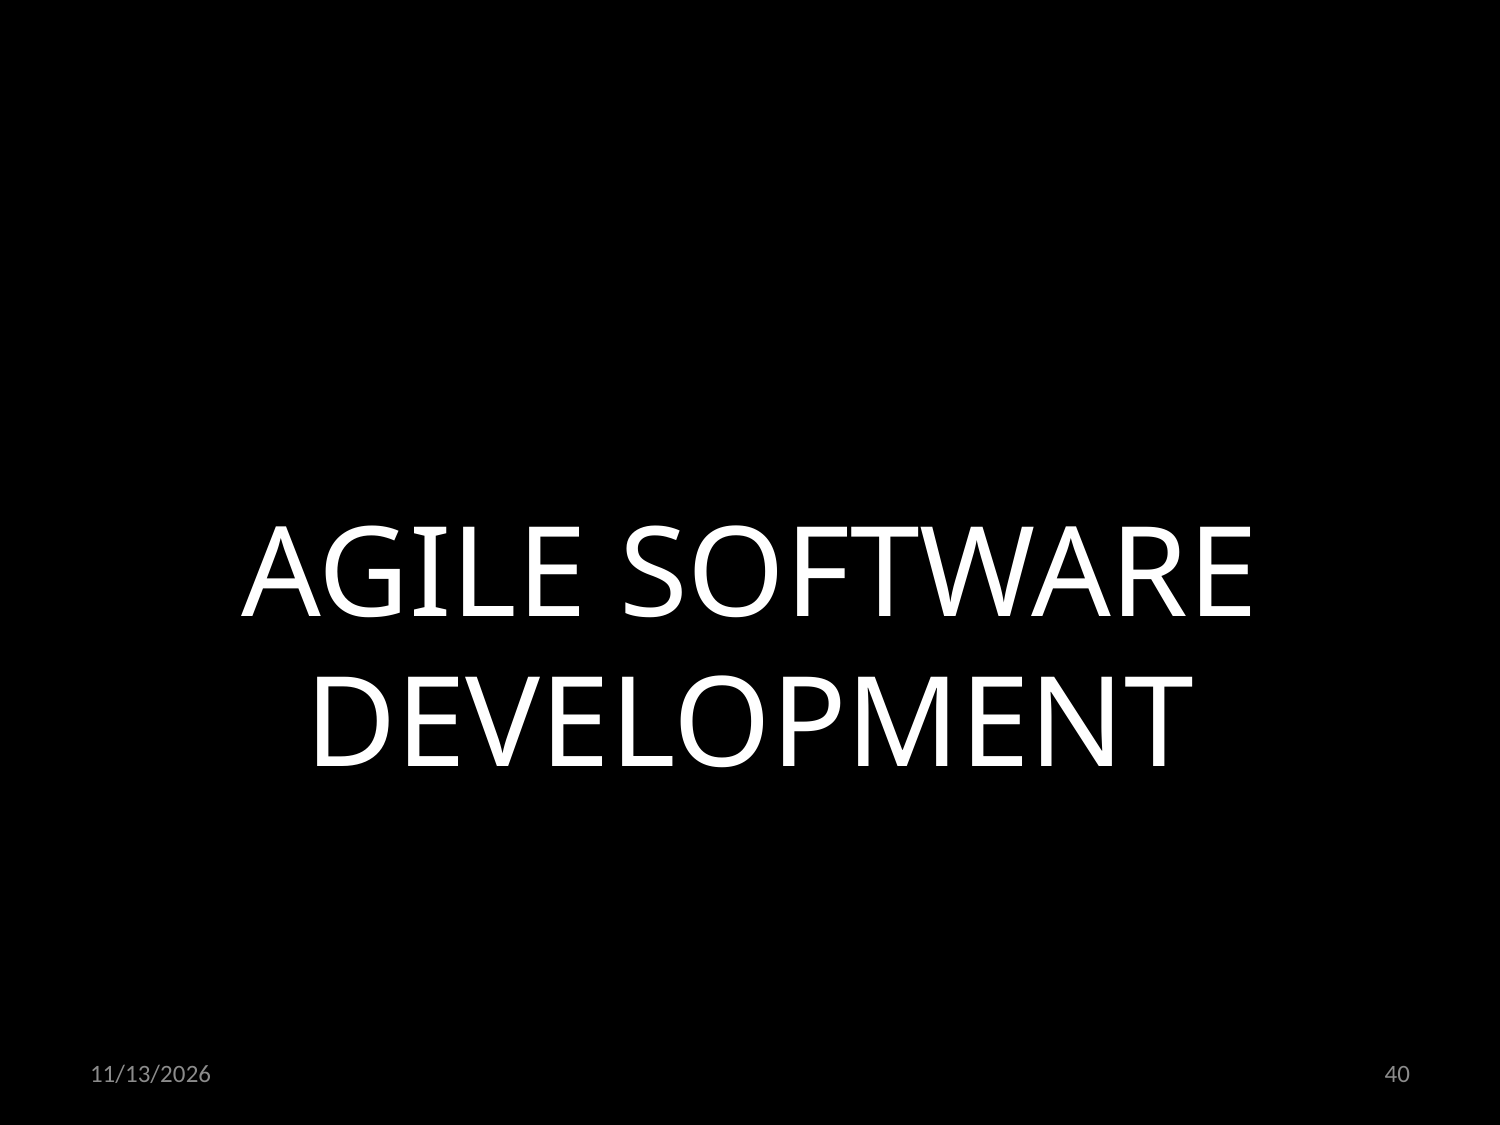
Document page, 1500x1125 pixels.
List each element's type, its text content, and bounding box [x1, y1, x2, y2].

slide_number 40 [1074, 1042, 1425, 1103]
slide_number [75, 1042, 425, 1103]
list AGILE SOFTWARE DEVELOPMENT [0, 484, 1500, 586]
